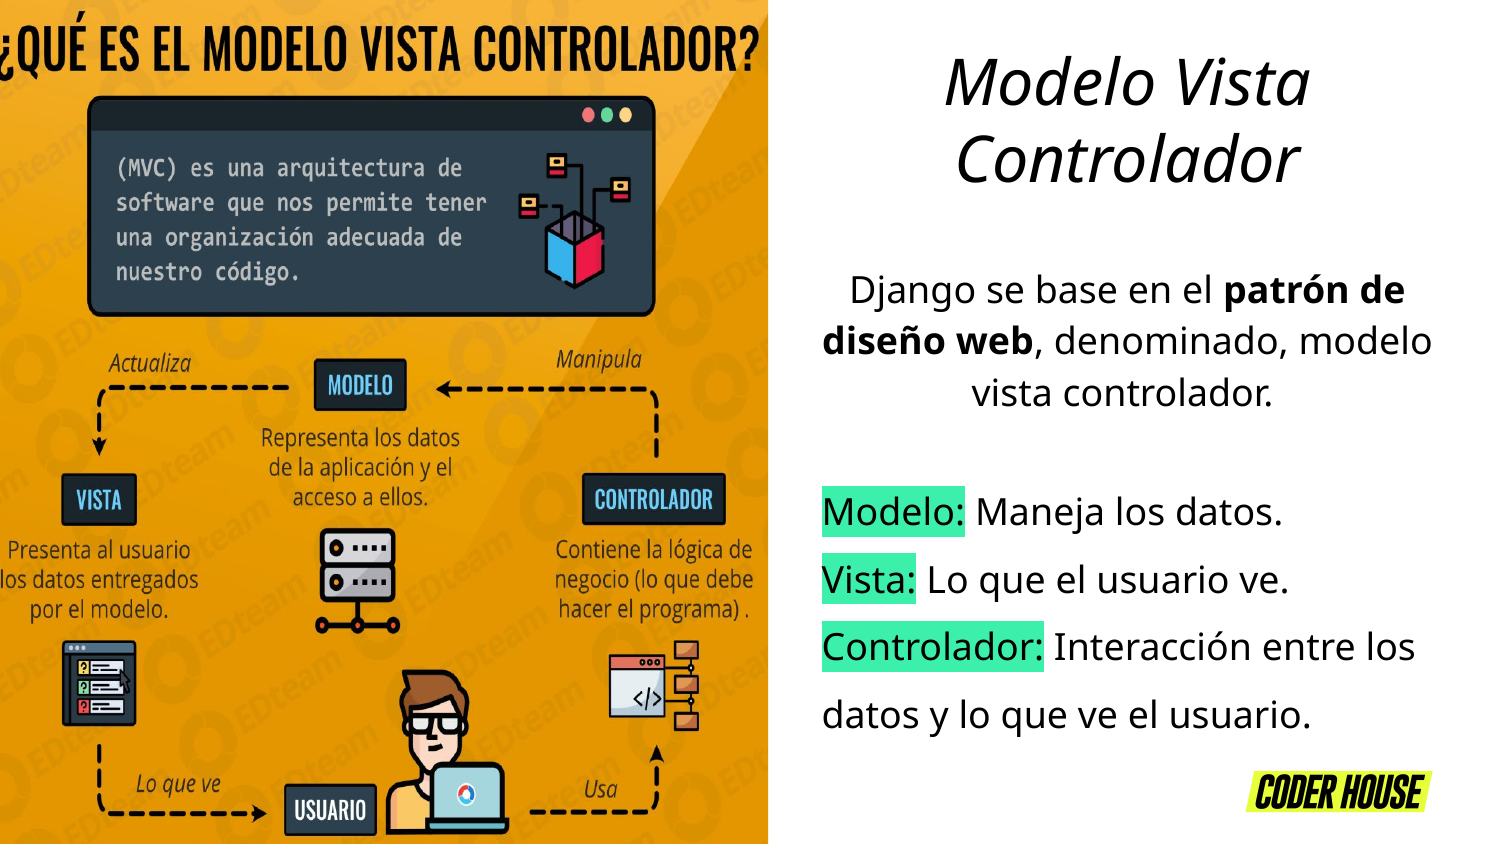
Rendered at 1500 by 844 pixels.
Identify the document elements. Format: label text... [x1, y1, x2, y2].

picture [1241, 764, 1437, 819]
text_box Modelo Vista Controlador [806, 25, 1449, 211]
text_box Django se base en el patrón de diseño web, denominado, modelo vista controlador. Modelo: Maneja los datos. Vista: Lo que el usuario ve. Controlador: Interacción entre los datos y lo que ve el usuario. [806, 243, 1449, 751]
picture [0, 0, 769, 844]
